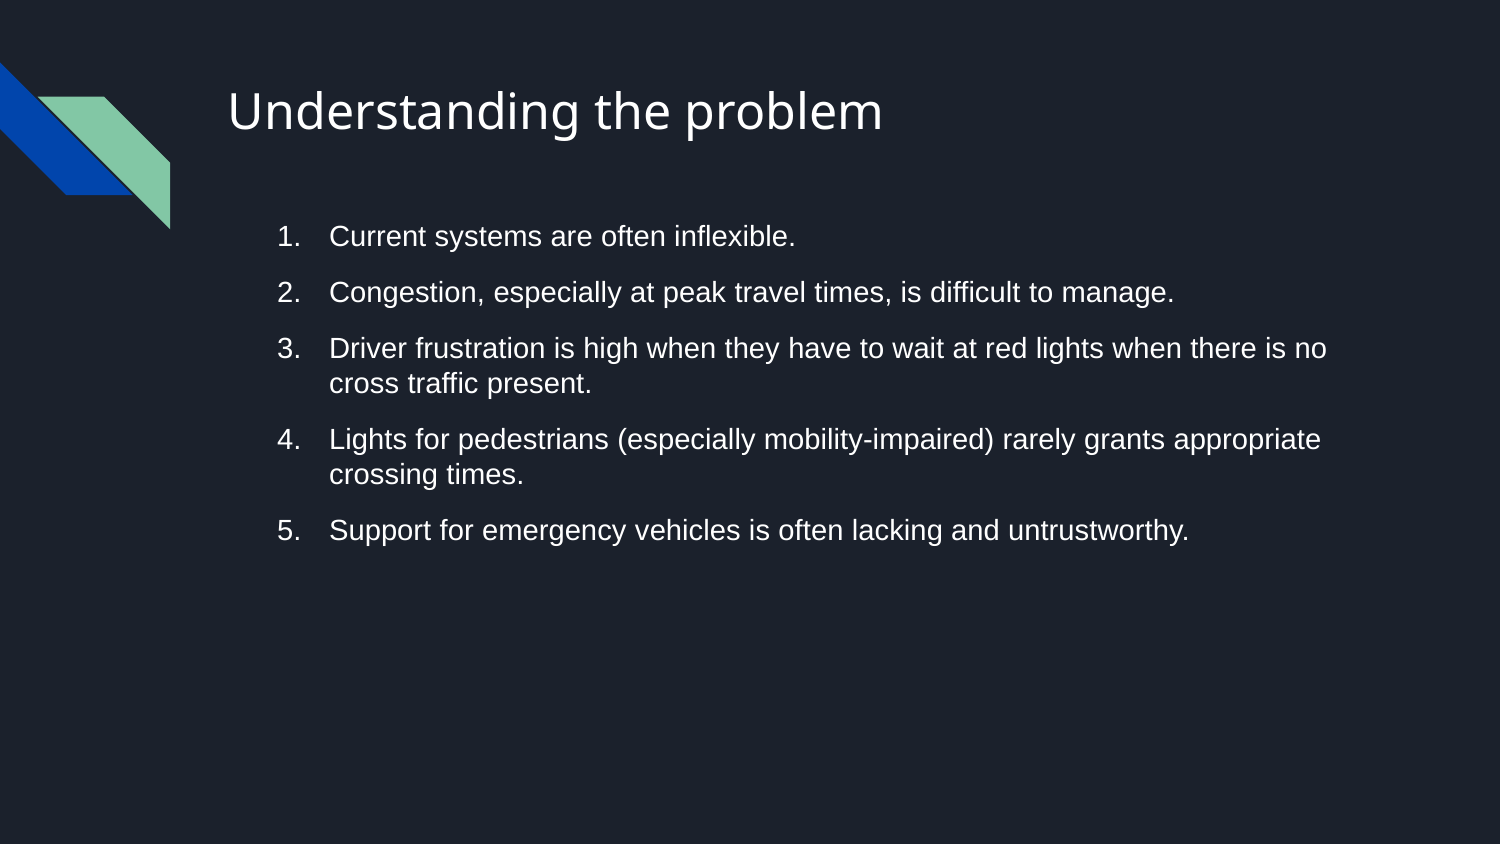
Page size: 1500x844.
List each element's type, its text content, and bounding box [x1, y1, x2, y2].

text_box Current systems are often inflexible. Congestion, especially at peak travel times, is difficult to manage. Driver frustration is high when they have to wait at red lights when there is no cross traffic present. Lights for pedestrians (especially mobility-impaired) rarely grants appropriate crossing times. Support for emergency vehicles is often lacking and untrustworthy. [239, 202, 1394, 783]
title Understanding the problem [212, 64, 1368, 215]
